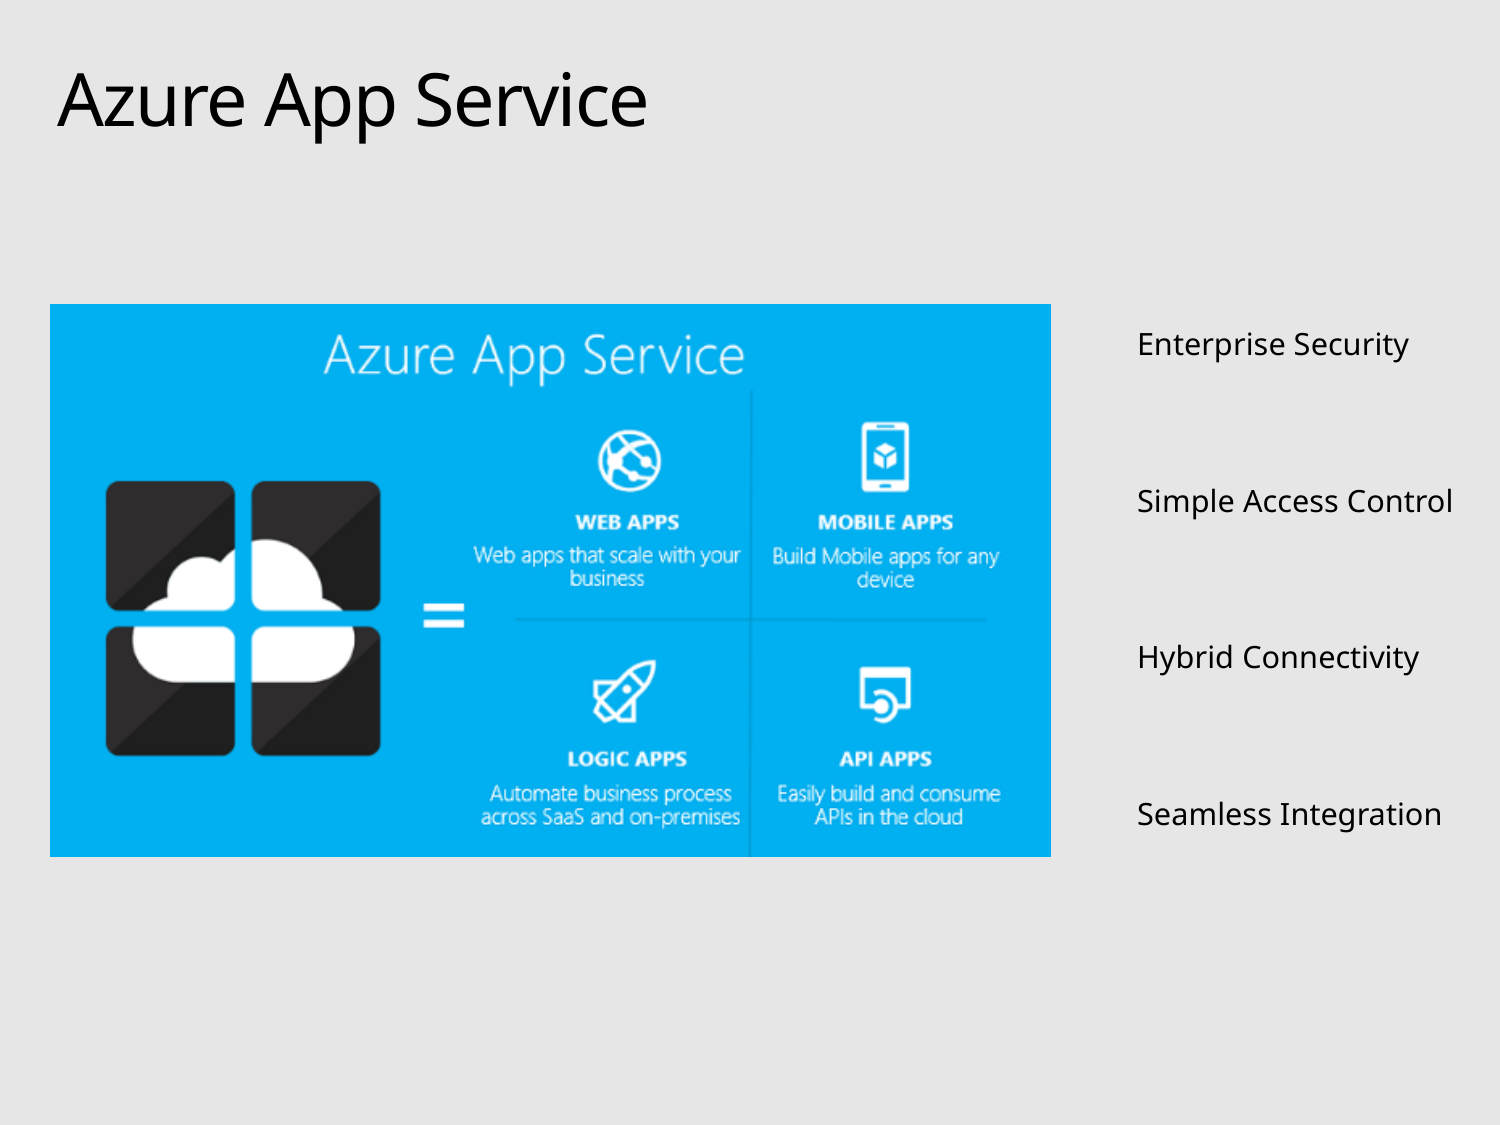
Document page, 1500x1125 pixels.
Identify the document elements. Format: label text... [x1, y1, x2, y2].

picture [509, 812, 518, 821]
picture [920, 789, 971, 801]
picture [593, 660, 656, 723]
picture [579, 751, 628, 766]
list Enterprise Security Simple Access Control Hybrid Connectivity Seamless Integration [1071, 314, 1500, 869]
picture [663, 814, 671, 828]
picture [585, 334, 605, 374]
picture [892, 785, 913, 801]
picture [569, 751, 578, 766]
picture [774, 548, 802, 564]
picture [611, 345, 634, 374]
picture [842, 548, 866, 564]
picture [534, 551, 563, 566]
picture [859, 667, 911, 724]
picture [805, 548, 815, 564]
picture [887, 576, 892, 587]
picture [815, 809, 852, 824]
picture [819, 515, 895, 530]
picture [681, 812, 739, 824]
picture [880, 751, 931, 766]
picture [881, 789, 889, 801]
picture [720, 345, 744, 374]
picture [937, 548, 961, 564]
picture [540, 345, 565, 387]
picture [832, 785, 874, 801]
picture [482, 812, 508, 824]
picture [555, 812, 581, 824]
picture [904, 575, 913, 587]
picture [505, 546, 515, 563]
picture [627, 515, 678, 530]
picture [476, 546, 489, 562]
picture [511, 812, 536, 824]
picture [591, 809, 623, 824]
picture [902, 515, 952, 530]
picture [684, 789, 731, 801]
picture [974, 789, 1000, 801]
picture [869, 548, 882, 564]
picture [571, 570, 588, 586]
picture [385, 346, 407, 374]
picture [990, 553, 999, 566]
picture [430, 345, 454, 374]
picture [895, 575, 903, 587]
picture [424, 620, 464, 627]
picture [324, 335, 355, 374]
picture [659, 547, 694, 563]
picture [665, 789, 682, 804]
picture [522, 551, 531, 563]
picture [543, 809, 555, 822]
picture [424, 604, 464, 611]
picture [107, 482, 235, 611]
picture [610, 547, 652, 563]
picture [607, 574, 644, 586]
picture [505, 787, 547, 801]
picture [823, 548, 829, 563]
picture [358, 346, 380, 374]
title Azure App Service [33, 47, 1468, 196]
picture [659, 346, 682, 374]
picture [880, 809, 908, 824]
picture [890, 552, 930, 568]
picture [789, 785, 825, 805]
picture [914, 809, 950, 824]
picture [589, 574, 604, 586]
picture [859, 812, 873, 824]
picture [829, 548, 842, 563]
picture [489, 548, 502, 563]
picture [107, 626, 235, 755]
picture [576, 515, 621, 530]
picture [953, 809, 962, 824]
picture [562, 788, 577, 801]
picture [624, 789, 657, 801]
picture [968, 552, 988, 564]
picture [701, 551, 740, 567]
picture [547, 789, 560, 801]
picture [490, 786, 502, 801]
picture [858, 572, 887, 587]
picture [635, 751, 686, 766]
picture [415, 345, 429, 374]
picture [640, 345, 654, 373]
picture [695, 345, 716, 374]
picture [598, 430, 661, 492]
picture [473, 335, 504, 374]
picture [570, 547, 591, 563]
picture [779, 785, 786, 801]
picture [840, 751, 873, 766]
picture [666, 812, 679, 824]
picture [590, 548, 604, 563]
picture [584, 785, 618, 801]
picture [252, 482, 379, 611]
picture [861, 422, 909, 492]
picture [574, 809, 583, 822]
picture [510, 345, 534, 386]
picture [630, 812, 652, 824]
picture [252, 626, 379, 755]
